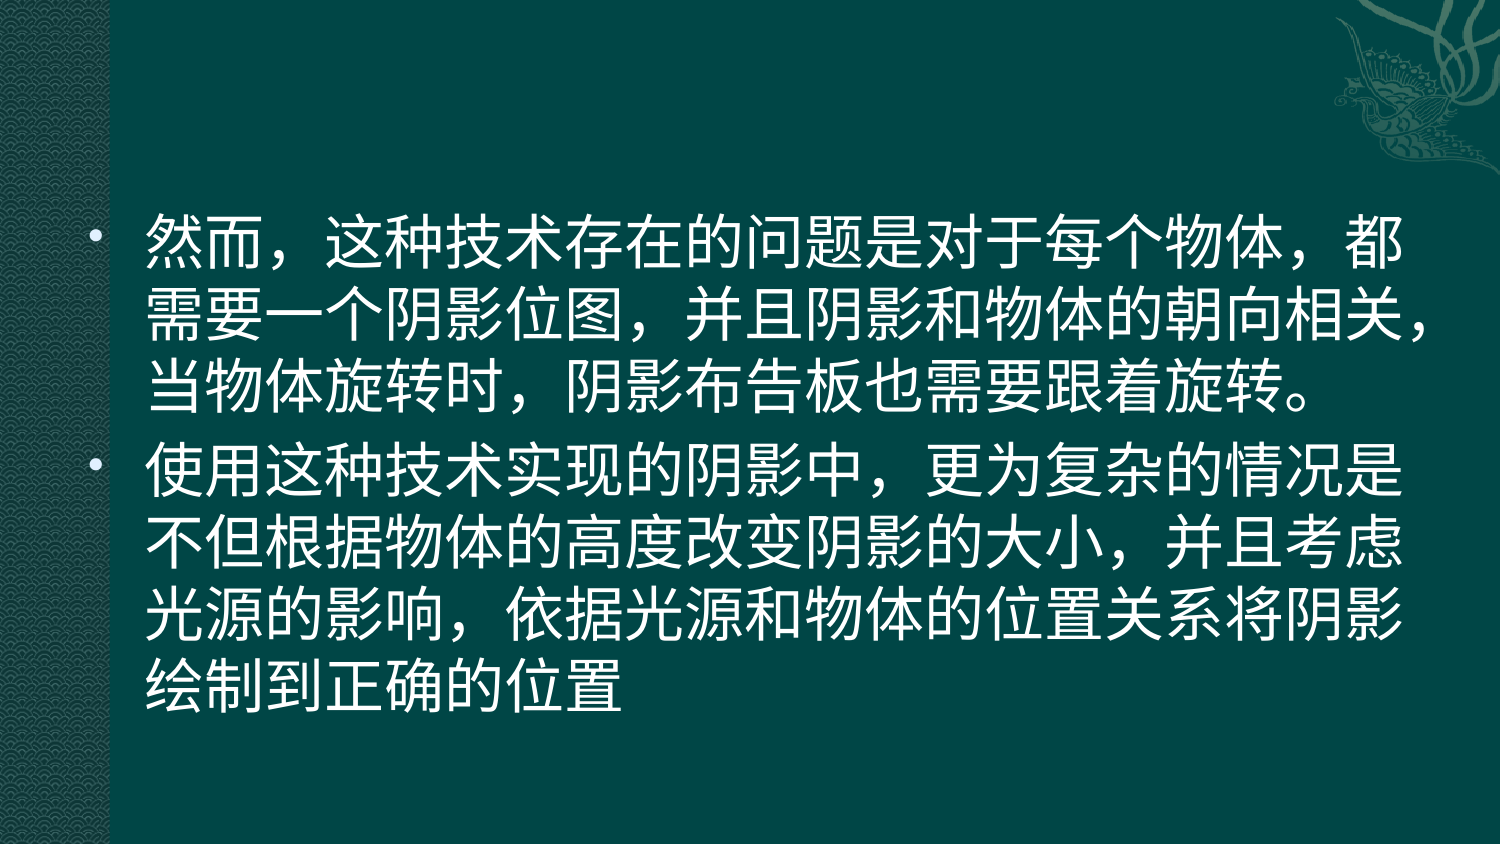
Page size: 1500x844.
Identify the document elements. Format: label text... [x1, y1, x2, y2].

picture [0, 0, 110, 844]
list 然而，这种技术存在的问题是对于每个物体，都需要一个阴影位图，并且阴影和物体的朝向相关，当物体旋转时，阴影布告板也需要跟着旋转。 使用这种技术实现的阴影中，更为复杂的情况是不但根据物体的高度改变阴影的大小，并且考虑光源的影响，依据光源和物体的位置关系将阴影绘制到正确的位置 [75, 196, 1425, 754]
